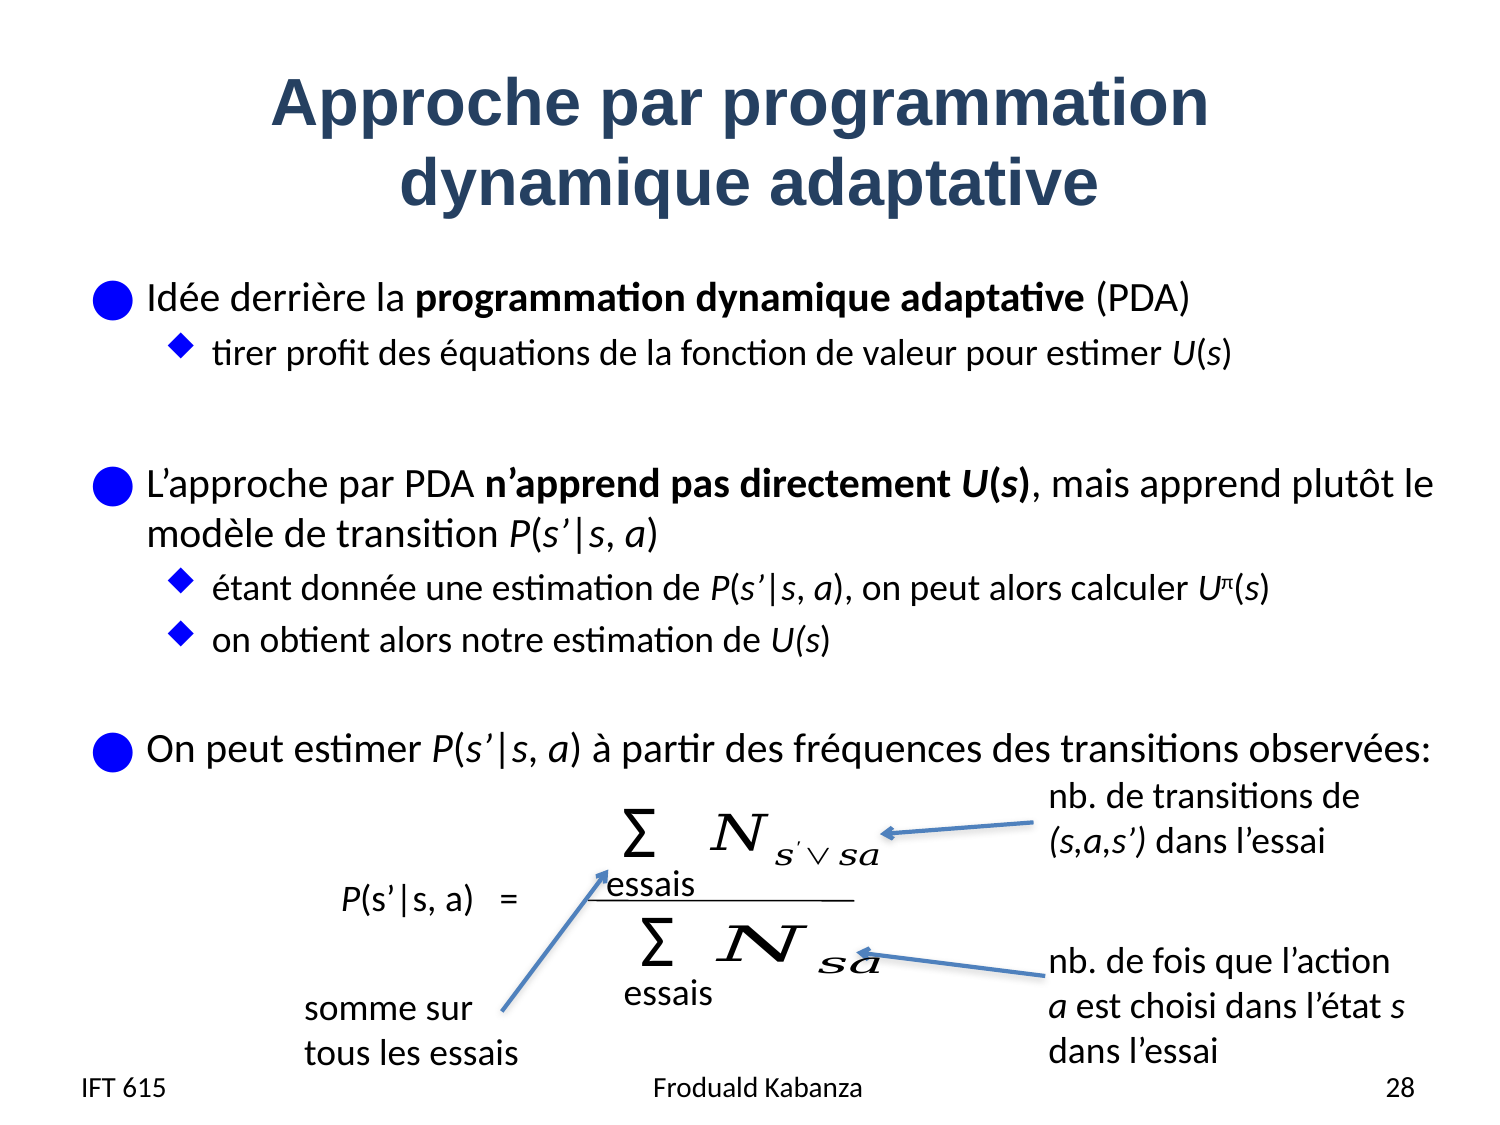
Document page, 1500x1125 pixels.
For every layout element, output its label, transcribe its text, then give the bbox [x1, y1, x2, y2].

slide_number IFT 615 [66, 1056, 356, 1117]
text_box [879, 822, 1034, 835]
slide_number 28 [1080, 1056, 1431, 1117]
list Idée derrière la programmation dynamique adaptative (PDA) tirer profit des équations de la fonction de valeur pour estimer U(s) L’approche par PDA n’apprend pas directement U(s), mais apprend plutôt le modèle de transition P(s’|s, a) étant donnée une estimation de P(s’|s, a), on peut alors calculer Uπ(s) on obtient alors notre estimation de U(s) On peut estimer P(s’|s, a) à partir des fréquences des transitions observées: [75, 262, 1459, 1081]
text_box somme sur tous les essais [289, 976, 585, 1081]
text_box nb. de fois que l’action a est choisi dans l’état s dans l’essai [1033, 928, 1424, 1079]
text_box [855, 952, 1046, 977]
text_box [324, 774, 881, 1022]
text_box nb. de transitions de (s,a,s’) dans l’essai [1033, 763, 1388, 868]
title Approche par programmation dynamique adaptative [75, 45, 1425, 233]
footer Froduald Kabanza [520, 1056, 996, 1117]
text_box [501, 869, 609, 1012]
